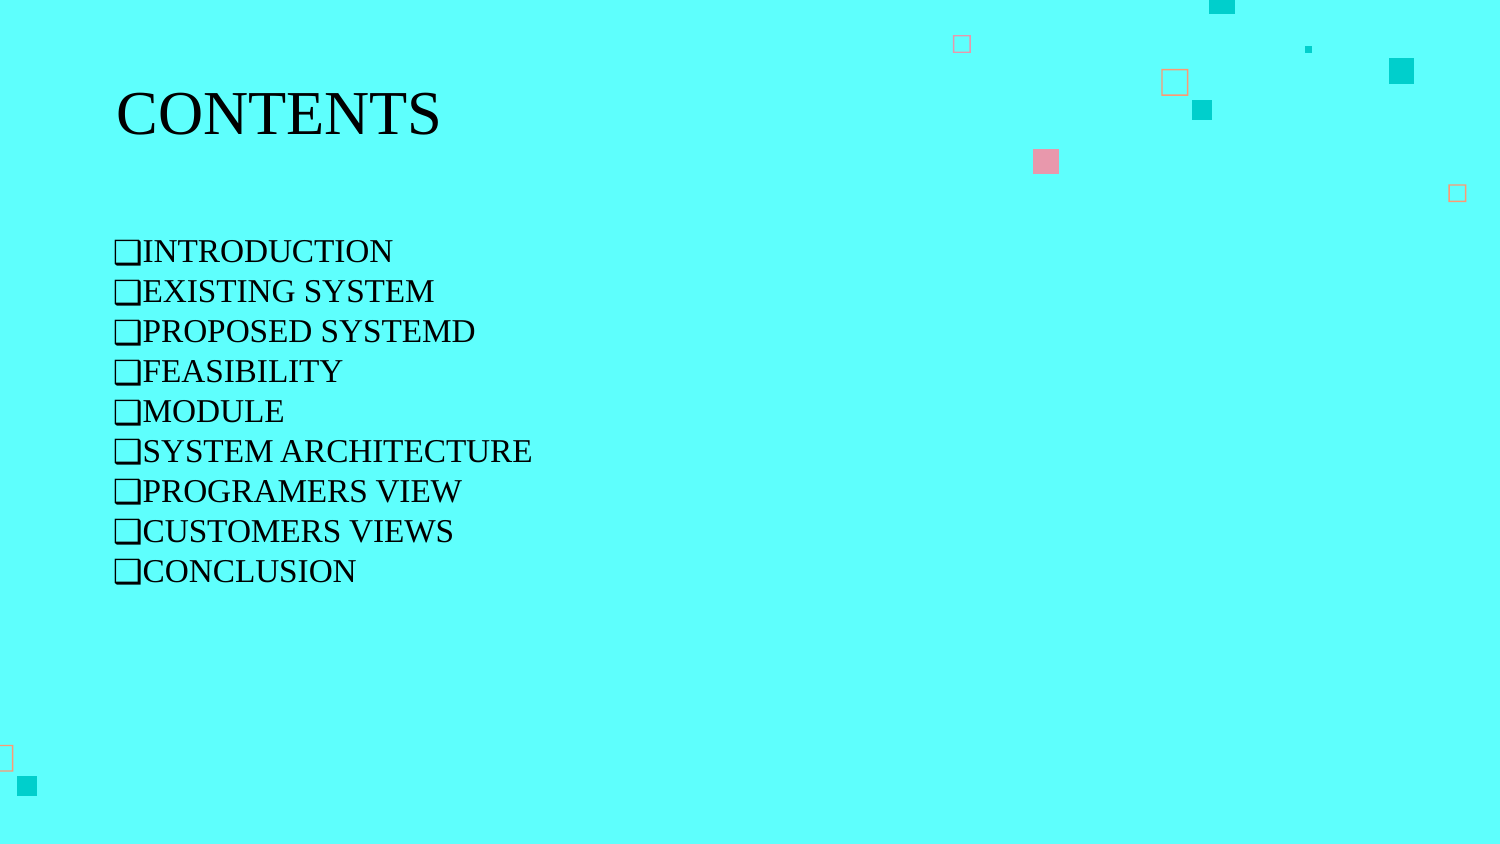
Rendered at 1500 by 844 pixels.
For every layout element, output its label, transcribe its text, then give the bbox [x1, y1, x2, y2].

list INTRODUCTION EXISTING SYSTEM PROPOSED SYSTEMD FEASIBILITY MODULE SYSTEM ARCHITECTURE PROGRAMERS VIEW CUSTOMERS VIEWS CONCLUSION [97, 174, 1389, 796]
title CONTENTS [101, 67, 878, 163]
